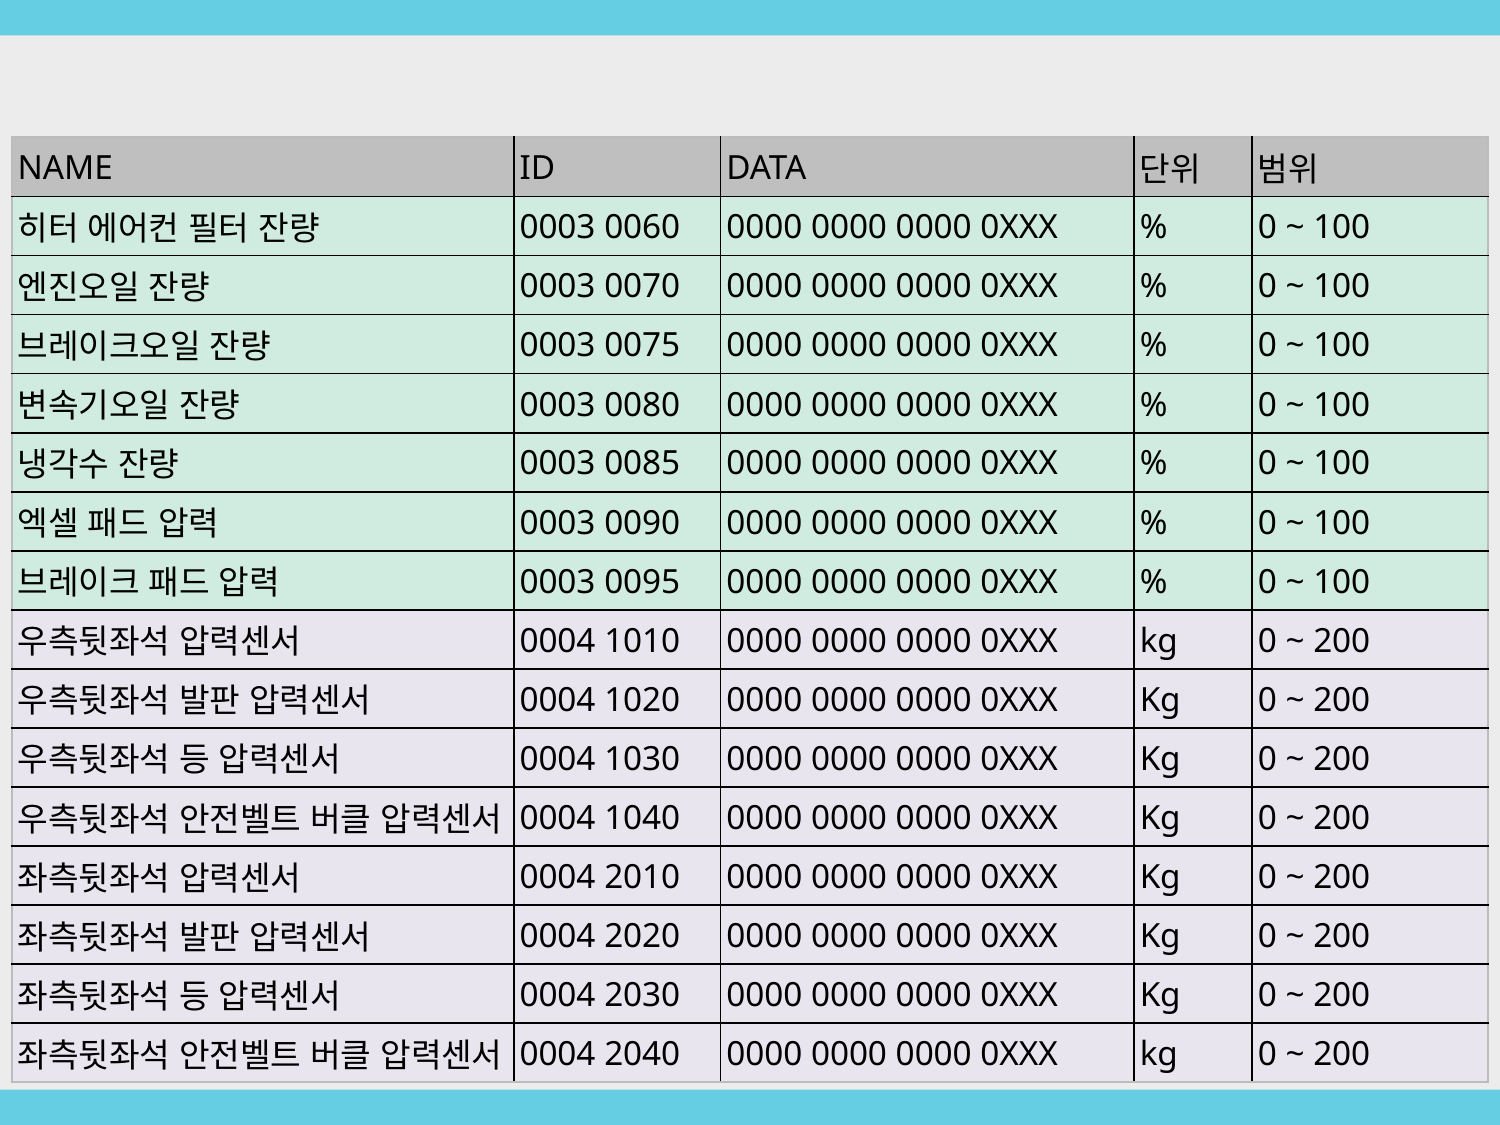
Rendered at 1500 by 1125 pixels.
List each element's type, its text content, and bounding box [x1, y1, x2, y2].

table_cell 우측뒷좌석 등 압력센서 [13, 729, 513, 786]
table_cell 0003 0075 [515, 315, 720, 373]
table_cell Kg [1135, 788, 1251, 845]
table_cell 0 ~ 200 [1253, 670, 1487, 727]
table_cell 0000 0000 0000 0XXX [721, 729, 1133, 786]
table_header NAME [13, 138, 513, 196]
text_box [0, 0, 1500, 37]
table_cell 0003 0090 [515, 493, 720, 550]
table_cell 0 ~ 200 [1253, 1024, 1487, 1081]
table_cell % [1135, 434, 1251, 491]
table_cell 0000 0000 0000 0XXX [721, 965, 1133, 1022]
table_cell 0 ~ 200 [1253, 729, 1487, 786]
table_cell 0000 0000 0000 0XXX [721, 552, 1133, 609]
table_header DATA [721, 138, 1133, 196]
table_cell 0003 0095 [515, 552, 720, 609]
table_cell Kg [1135, 906, 1251, 963]
table_cell kg [1135, 611, 1251, 668]
text_box [0, 1087, 1500, 1125]
table_cell 0 ~ 100 [1253, 493, 1487, 550]
table_cell 0003 0060 [515, 197, 720, 255]
table_cell % [1135, 256, 1251, 314]
table_cell 0 ~ 100 [1253, 315, 1487, 373]
table_cell 0 ~ 200 [1253, 906, 1487, 963]
table_cell 0 ~ 100 [1253, 256, 1487, 314]
table_cell 우측뒷좌석 압력센서 [13, 611, 513, 668]
table_cell 냉각수 잔량 [13, 434, 513, 491]
table_cell 0 ~ 200 [1253, 847, 1487, 904]
table_cell 좌측뒷좌석 발판 압력센서 [13, 906, 513, 963]
table_cell 우측뒷좌석 안전벨트 버클 압력센서 [13, 788, 513, 845]
table_cell 0000 0000 0000 0XXX [721, 197, 1133, 255]
table_cell % [1135, 374, 1251, 432]
table_cell 0000 0000 0000 0XXX [721, 847, 1133, 904]
table_cell 좌측뒷좌석 압력센서 [13, 847, 513, 904]
table_cell 0004 2010 [515, 847, 720, 904]
table_cell 0000 0000 0000 0XXX [721, 670, 1133, 727]
table_cell 0000 0000 0000 0XXX [721, 315, 1133, 373]
table_cell Kg [1135, 965, 1251, 1022]
table_cell 0004 1040 [515, 788, 720, 845]
table_cell 0000 0000 0000 0XXX [721, 788, 1133, 845]
table_cell 0000 0000 0000 0XXX [721, 611, 1133, 668]
table_cell 0000 0000 0000 0XXX [721, 1024, 1133, 1081]
table_cell 0003 0070 [515, 256, 720, 314]
table_cell Kg [1135, 670, 1251, 727]
table_cell 0004 1030 [515, 729, 720, 786]
table_cell Kg [1135, 847, 1251, 904]
table_cell 0000 0000 0000 0XXX [721, 493, 1133, 550]
table_cell 좌측뒷좌석 등 압력센서 [13, 965, 513, 1022]
table_cell 0000 0000 0000 0XXX [721, 256, 1133, 314]
table_cell % [1135, 315, 1251, 373]
table_cell 0 ~ 200 [1253, 965, 1487, 1022]
table_cell 0000 0000 0000 0XXX [721, 374, 1133, 432]
table_header 범위 [1253, 138, 1487, 196]
table_cell 0004 2020 [515, 906, 720, 963]
table_cell 브레이크오일 잔량 [13, 315, 513, 373]
table_cell 0 ~ 200 [1253, 611, 1487, 668]
table_cell 0 ~ 100 [1253, 434, 1487, 491]
table_cell % [1135, 552, 1251, 609]
table_header ID [515, 138, 720, 196]
table_cell 0000 0000 0000 0XXX [721, 434, 1133, 491]
table_cell % [1135, 493, 1251, 550]
table_cell 0 ~ 100 [1253, 374, 1487, 432]
table_cell 엔진오일 잔량 [13, 256, 513, 314]
table_cell 0004 2040 [515, 1024, 720, 1081]
table_cell 0 ~ 100 [1253, 552, 1487, 609]
table_cell 0004 1010 [515, 611, 720, 668]
table_cell 우측뒷좌석 발판 압력센서 [13, 670, 513, 727]
table_header 단위 [1135, 138, 1251, 196]
table_cell 0003 0080 [515, 374, 720, 432]
table_cell 변속기오일 잔량 [13, 374, 513, 432]
table_cell kg [1135, 1024, 1251, 1081]
table_cell 좌측뒷좌석 안전벨트 버클 압력센서 [13, 1024, 513, 1081]
table_cell 0004 1020 [515, 670, 720, 727]
table_cell 0003 0085 [515, 434, 720, 491]
table_cell 0 ~ 100 [1253, 197, 1487, 255]
table_cell % [1135, 197, 1251, 255]
table_cell 0004 2030 [515, 965, 720, 1022]
table_cell 0000 0000 0000 0XXX [721, 906, 1133, 963]
table_cell 브레이크 패드 압력 [13, 552, 513, 609]
table_cell Kg [1135, 729, 1251, 786]
table_cell 0 ~ 200 [1253, 788, 1487, 845]
table_cell 히터 에어컨 필터 잔량 [13, 197, 513, 255]
table_cell 엑셀 패드 압력 [13, 493, 513, 550]
